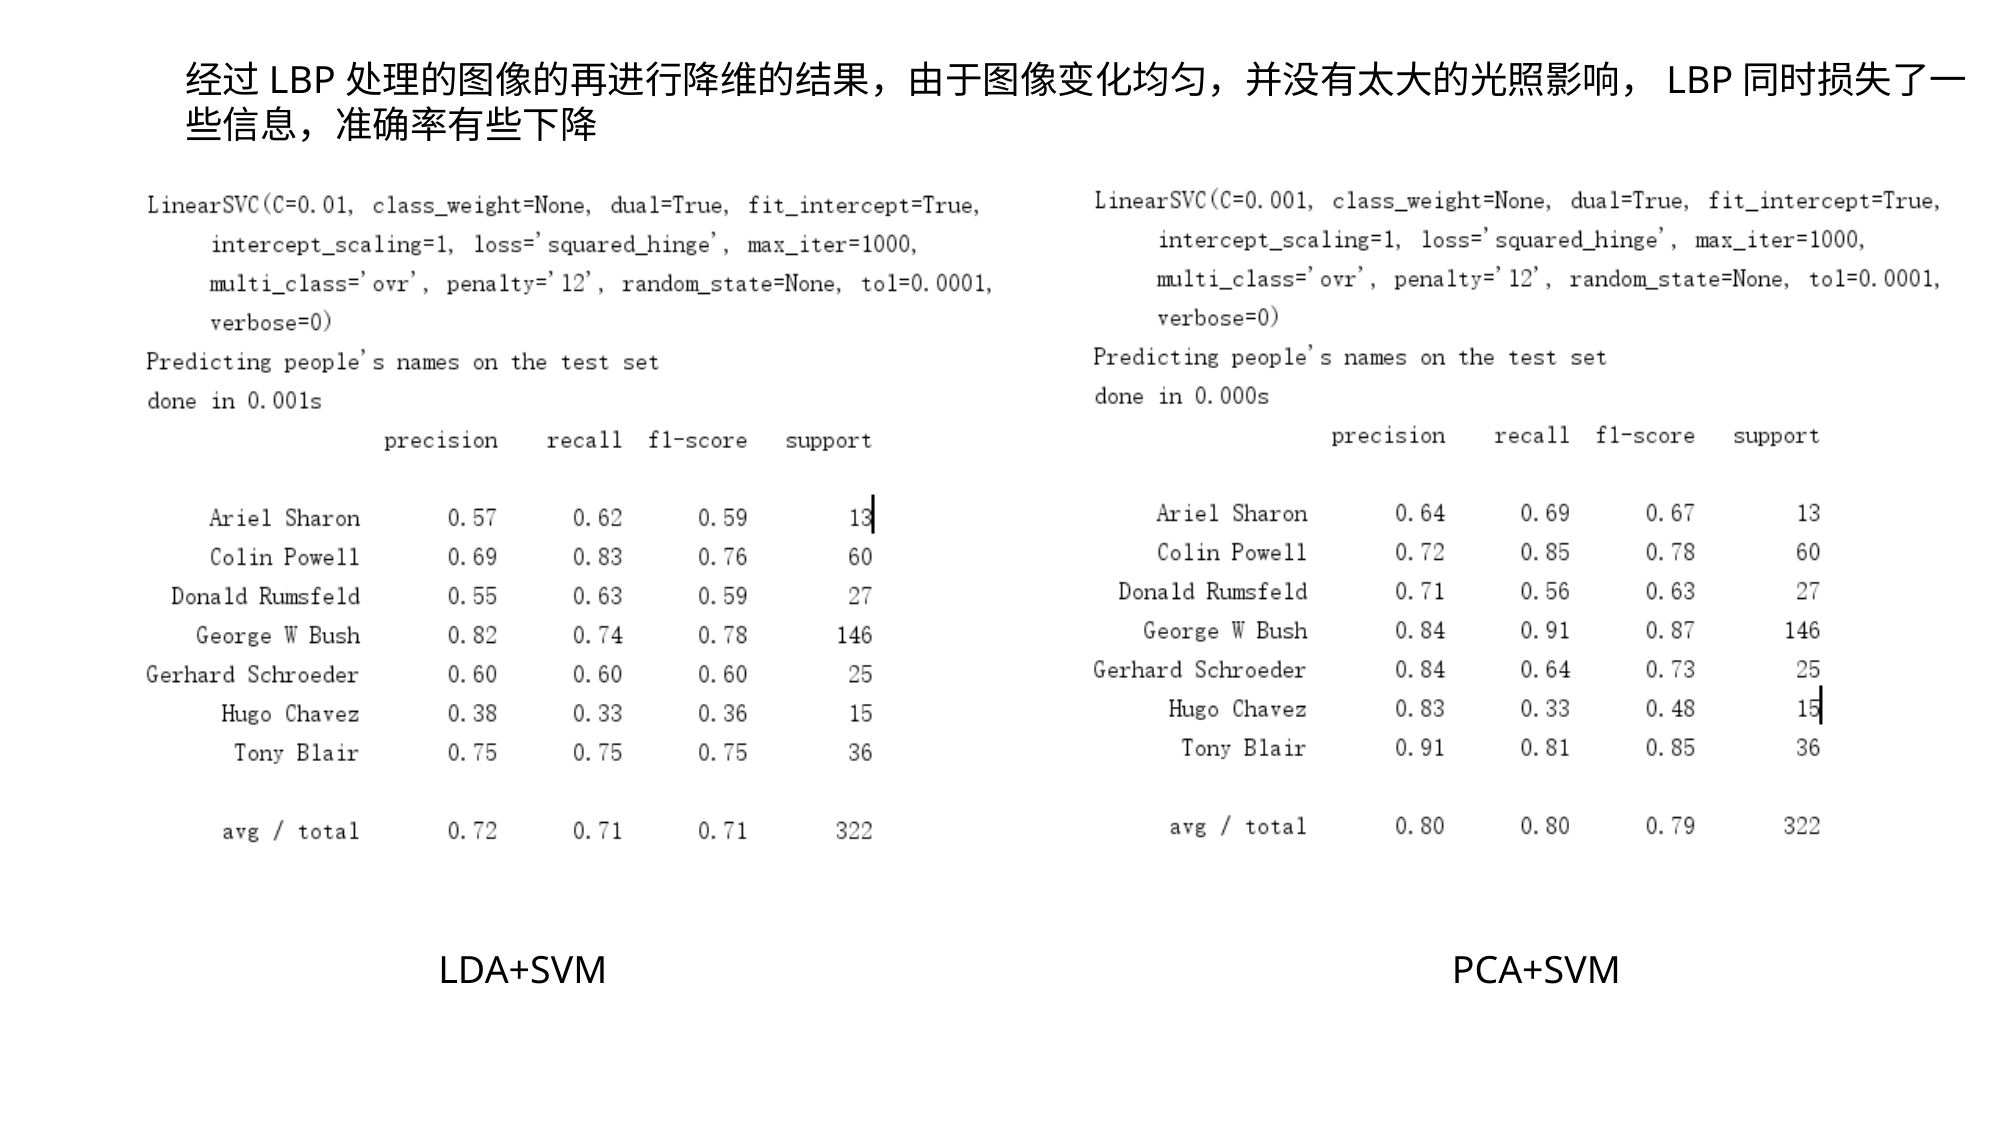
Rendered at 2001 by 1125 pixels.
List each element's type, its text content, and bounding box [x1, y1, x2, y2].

text_box PCA+SVM [1437, 938, 1671, 999]
picture [1093, 185, 1973, 864]
text_box LDA+SVM [423, 938, 657, 999]
text_box 经过LBP处理的图像的再进行降维的结果，由于图像变化均匀，并没有太大的光照影响，LBP同时损失了一些信息，准确率有些下降 [170, 48, 2000, 154]
picture [138, 185, 1001, 883]
